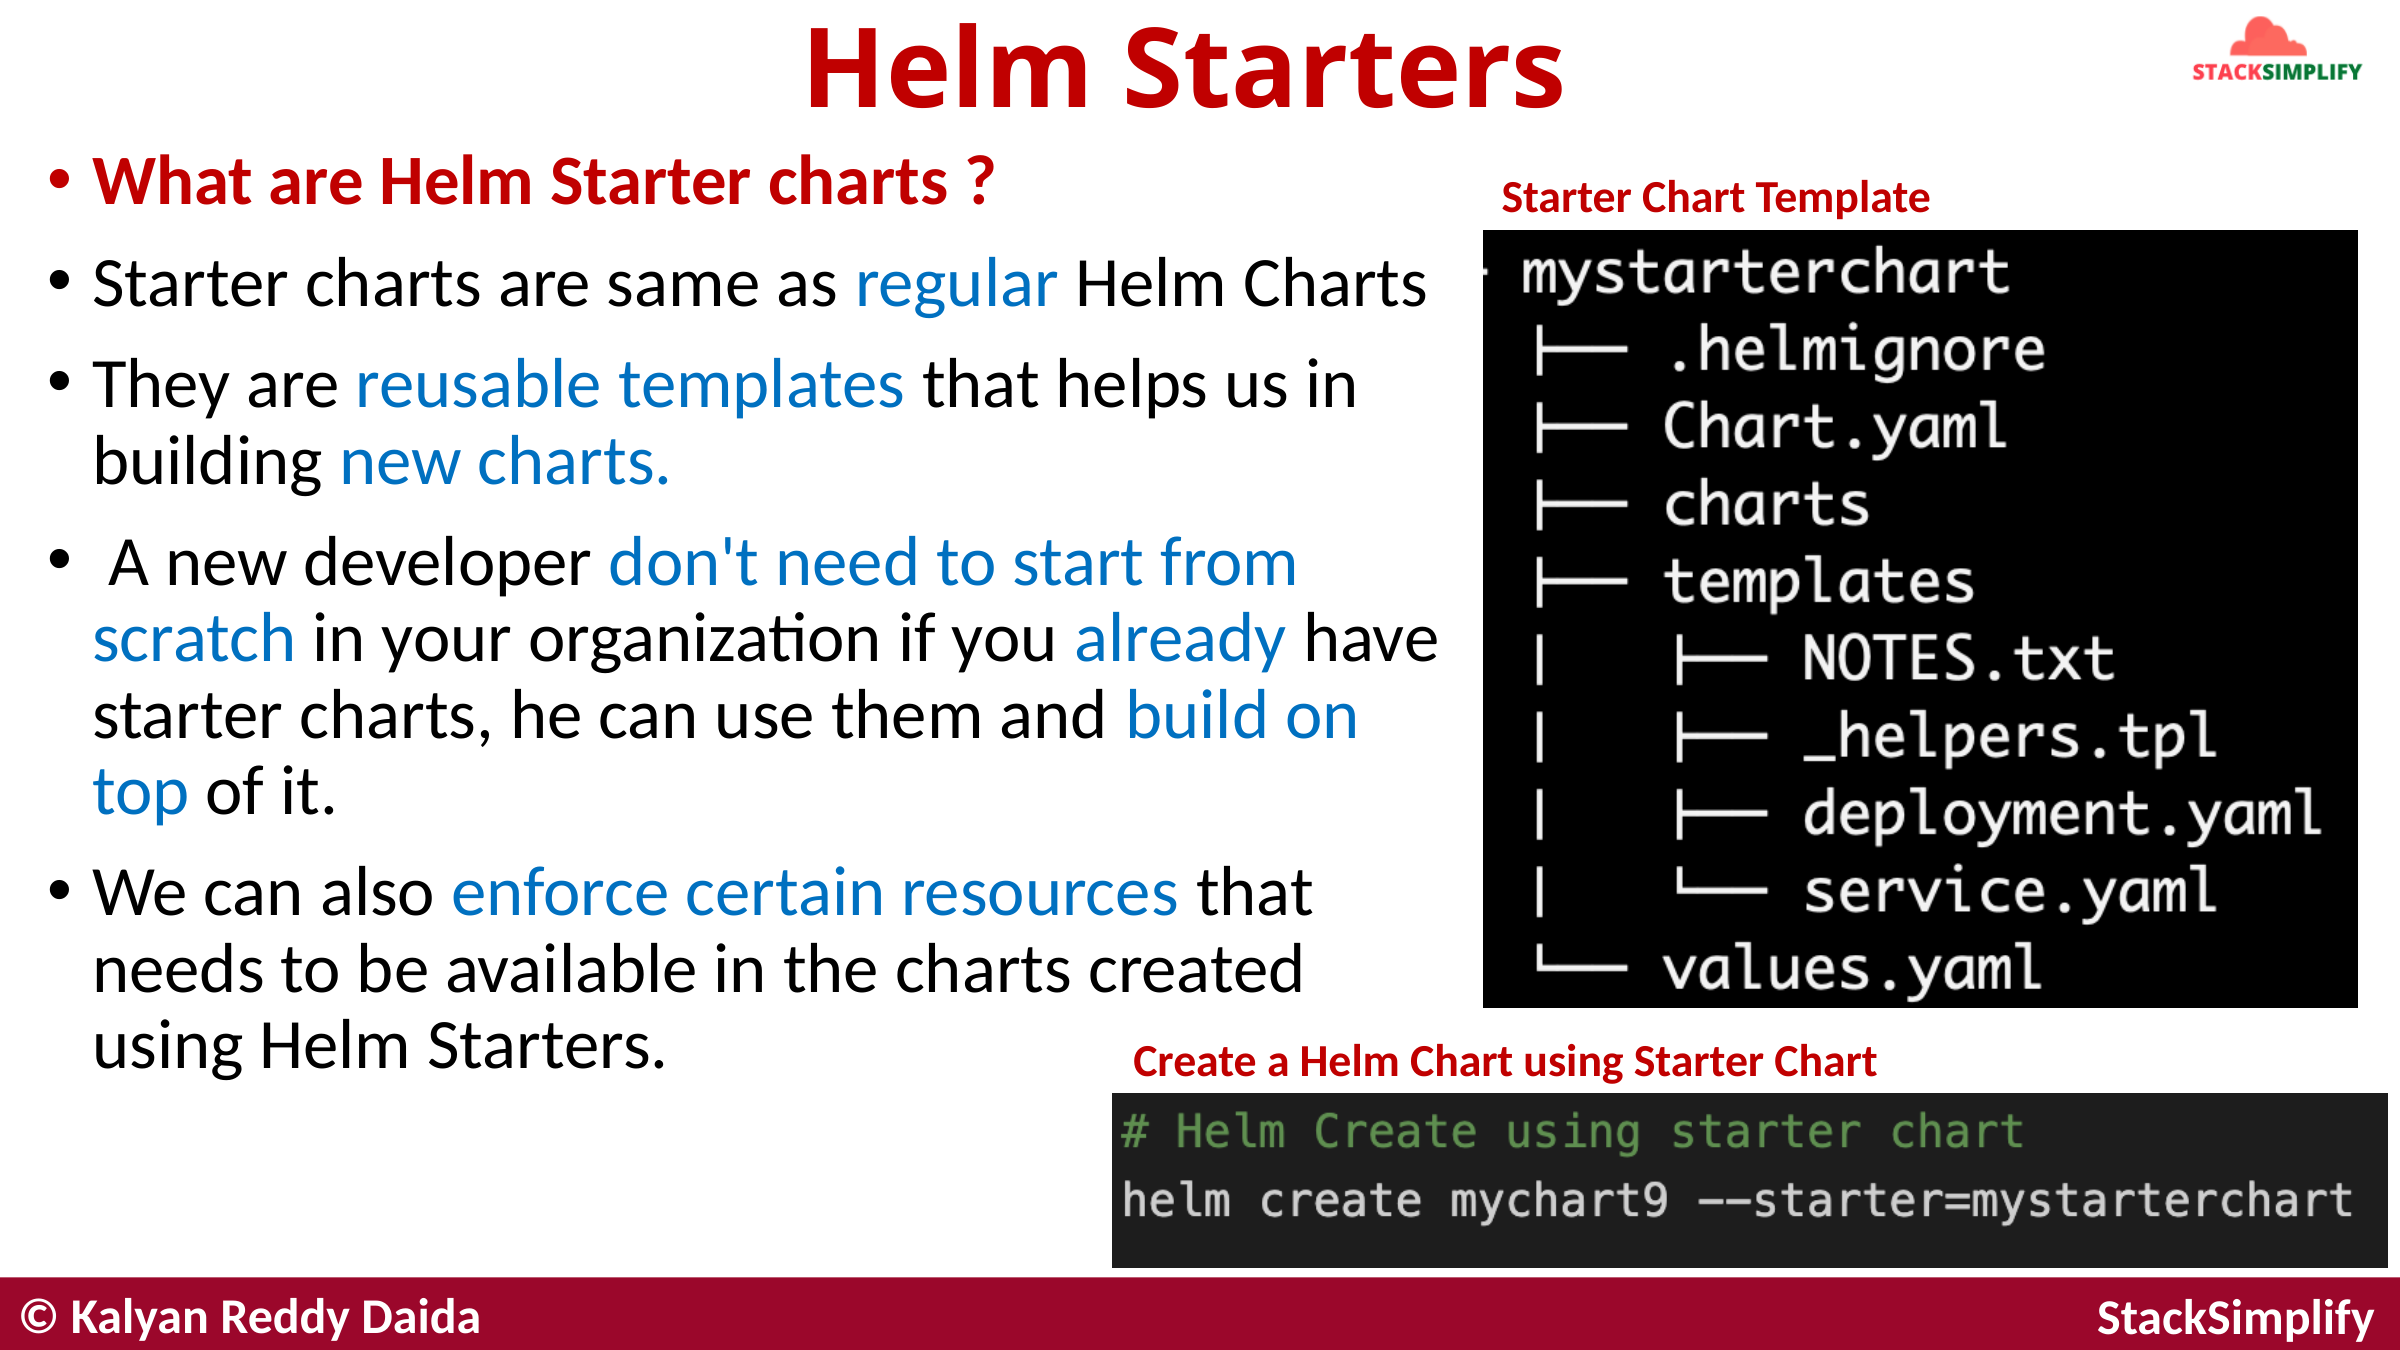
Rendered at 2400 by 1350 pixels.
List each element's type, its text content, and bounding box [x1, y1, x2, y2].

picture [1483, 230, 2359, 1008]
picture [1112, 1093, 2389, 1269]
title Helm Starters [149, 0, 2220, 169]
text_box Create a Helm Chart using Starter Chart [1118, 1023, 1893, 1081]
picture [2220, 10, 2374, 86]
footer © Kalyan Reddy Daida [0, 1278, 543, 1350]
list What are Helm Starter charts ? Starter charts are same as regular Helm Charts They are reusable templates that helps us in building new charts. A new developer don't need to start from scratch in your organization if you already have starter charts, he can use them and build on top of it. We can also enforce certain resources that needs to be available in the charts created using Helm Starters. [29, 134, 1459, 1181]
text_box Starter Chart Template [1486, 159, 1946, 217]
